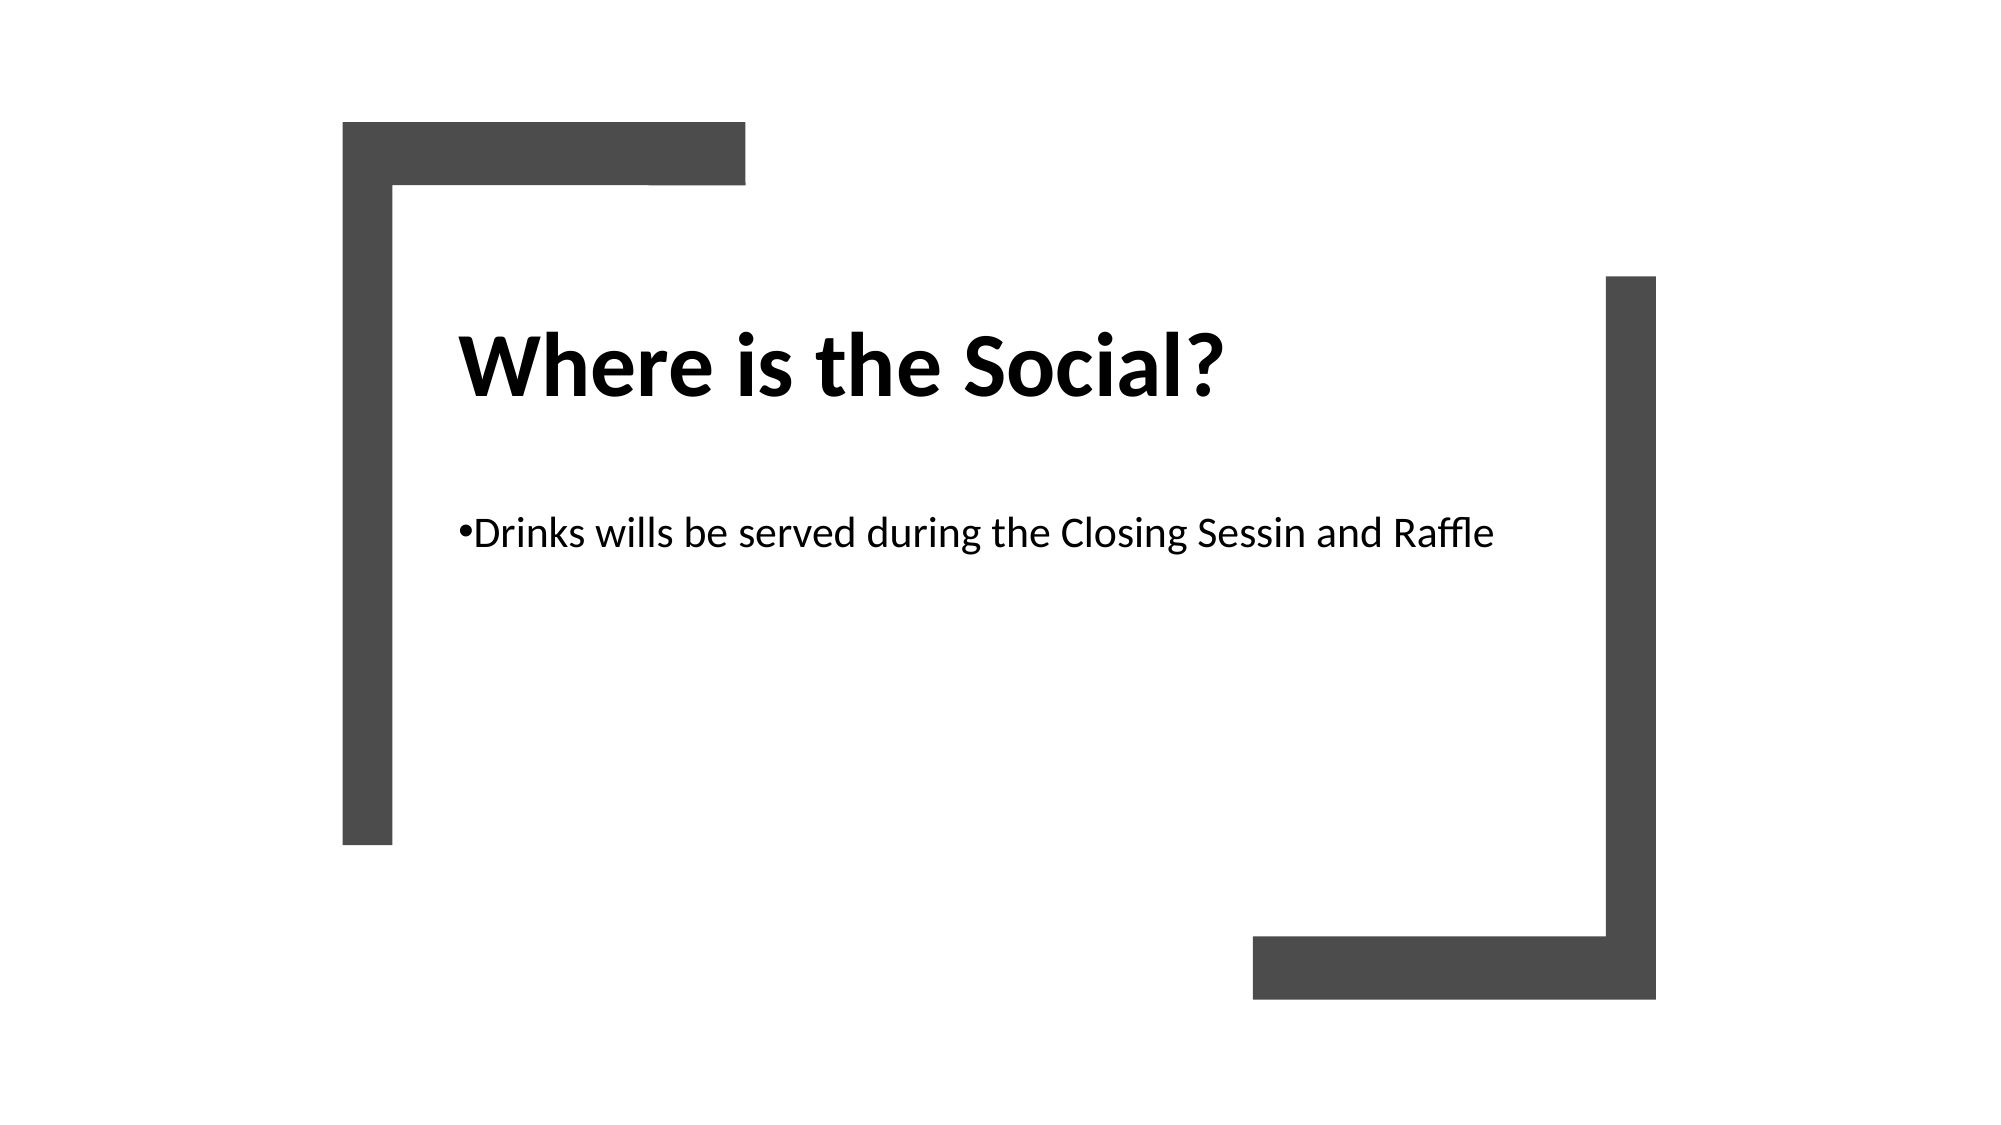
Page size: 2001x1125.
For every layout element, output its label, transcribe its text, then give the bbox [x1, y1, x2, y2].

text_box [1252, 276, 1656, 1000]
text_box [342, 122, 746, 846]
text_box Where is the Social? [443, 258, 1566, 476]
list Drinks wills be served during the Closing Sessin and Raffle [443, 501, 1600, 902]
